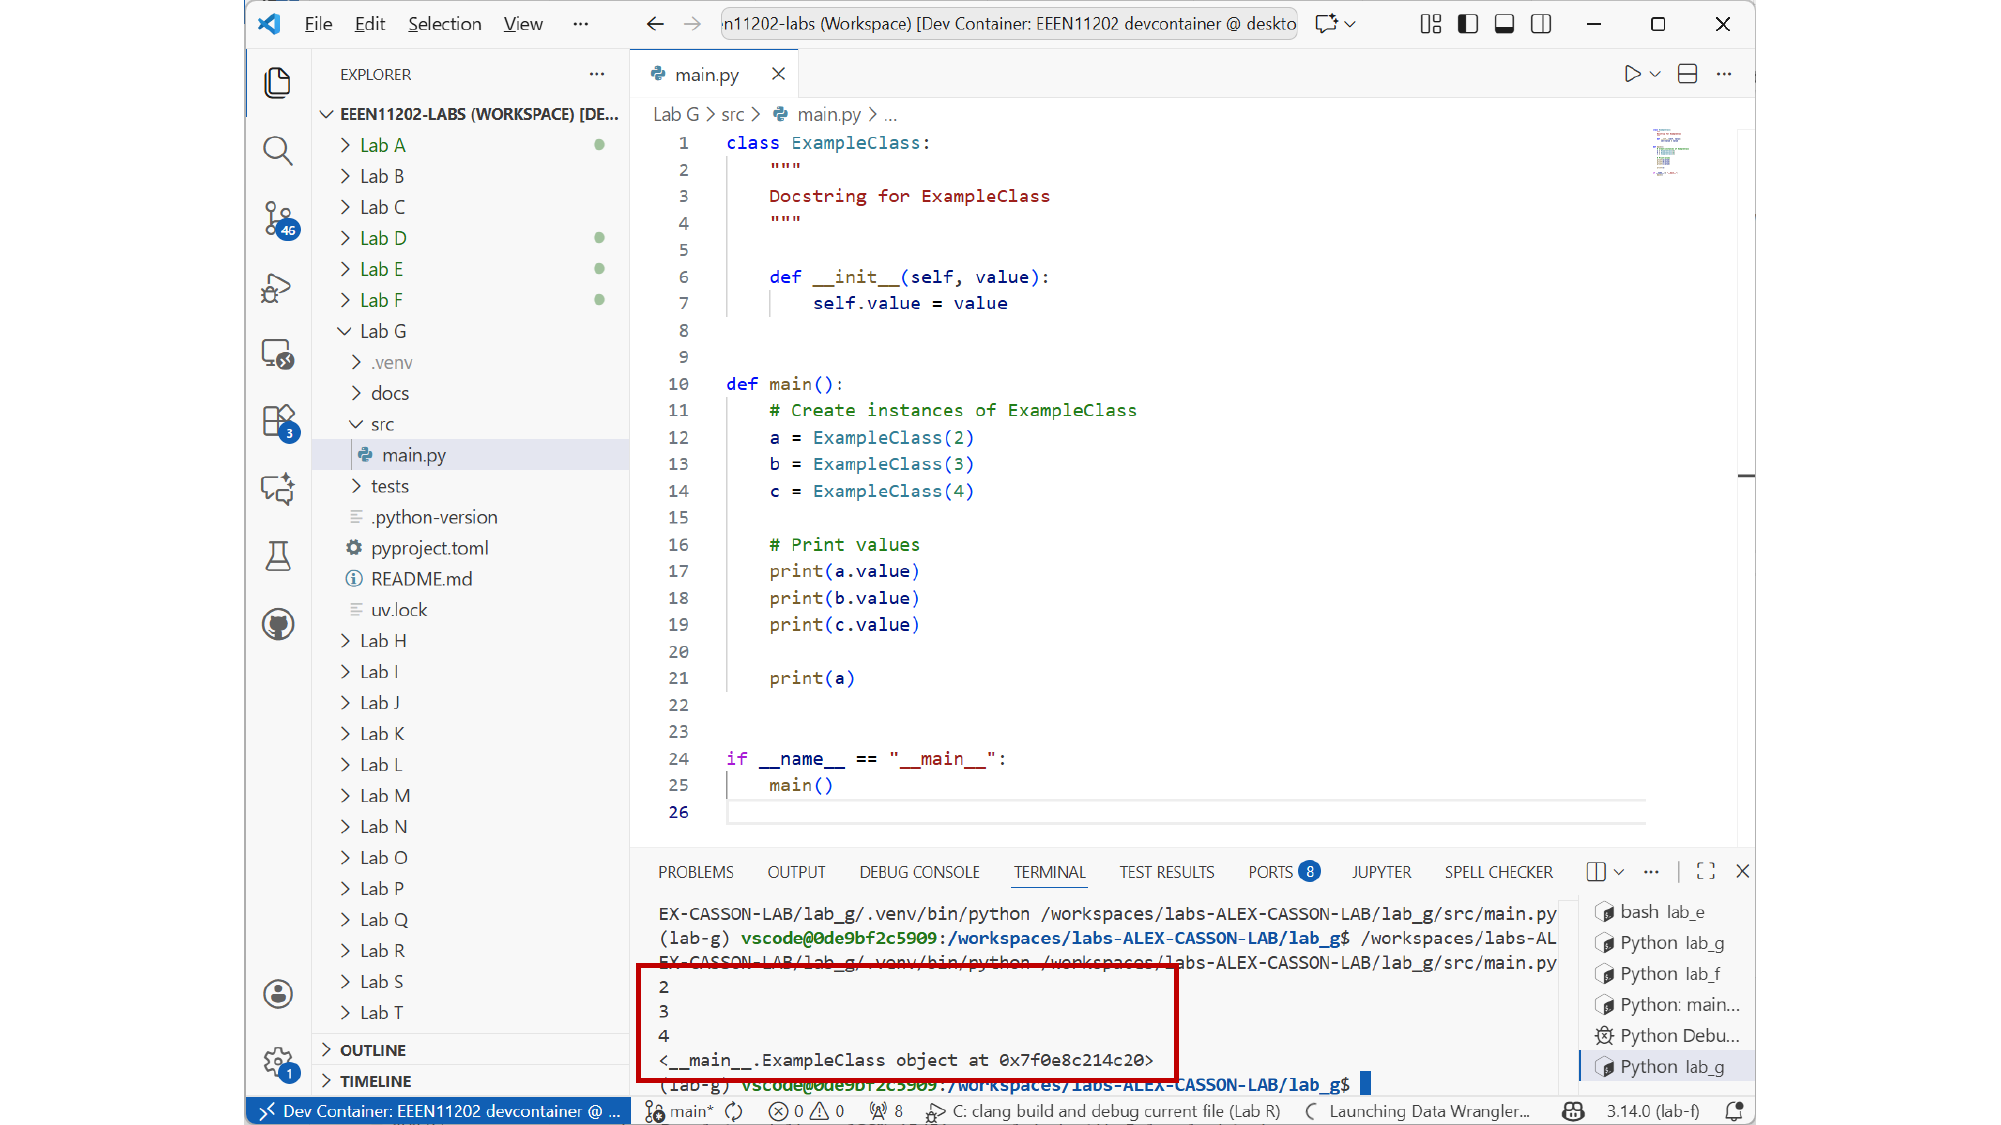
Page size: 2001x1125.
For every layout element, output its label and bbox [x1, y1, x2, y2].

picture [243, 0, 1757, 1125]
